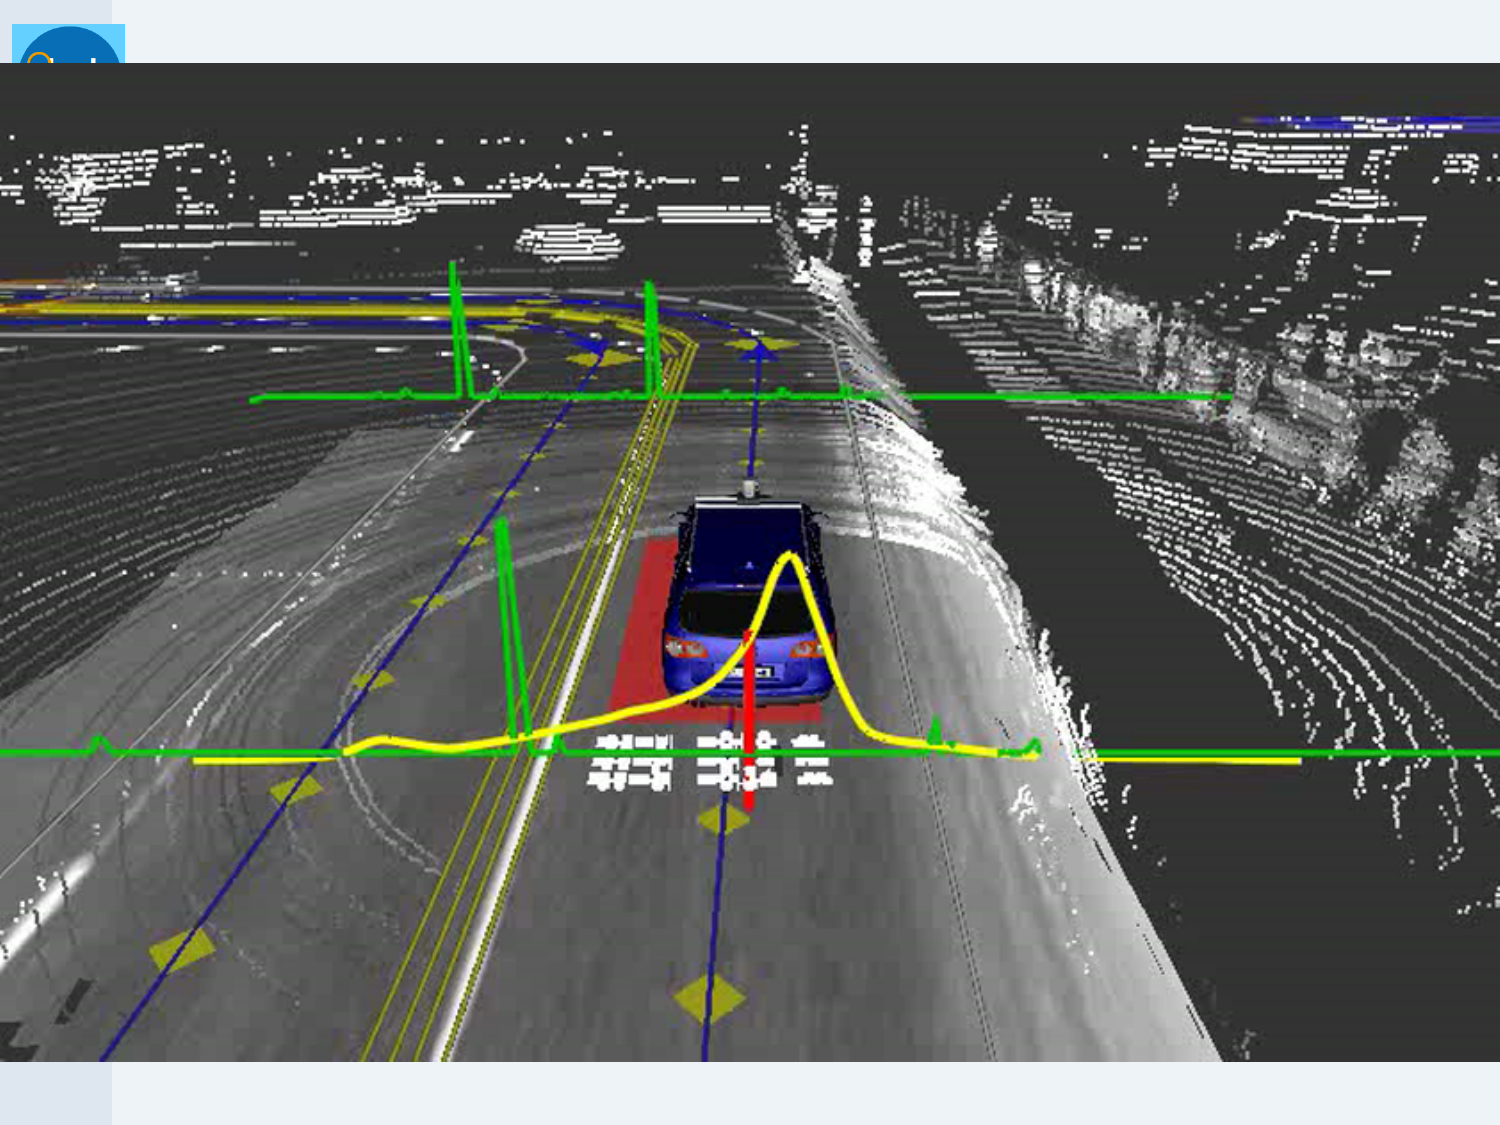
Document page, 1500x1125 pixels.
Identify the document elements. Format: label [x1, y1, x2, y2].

picture [12, 24, 125, 62]
text_box [0, 62, 1500, 1063]
